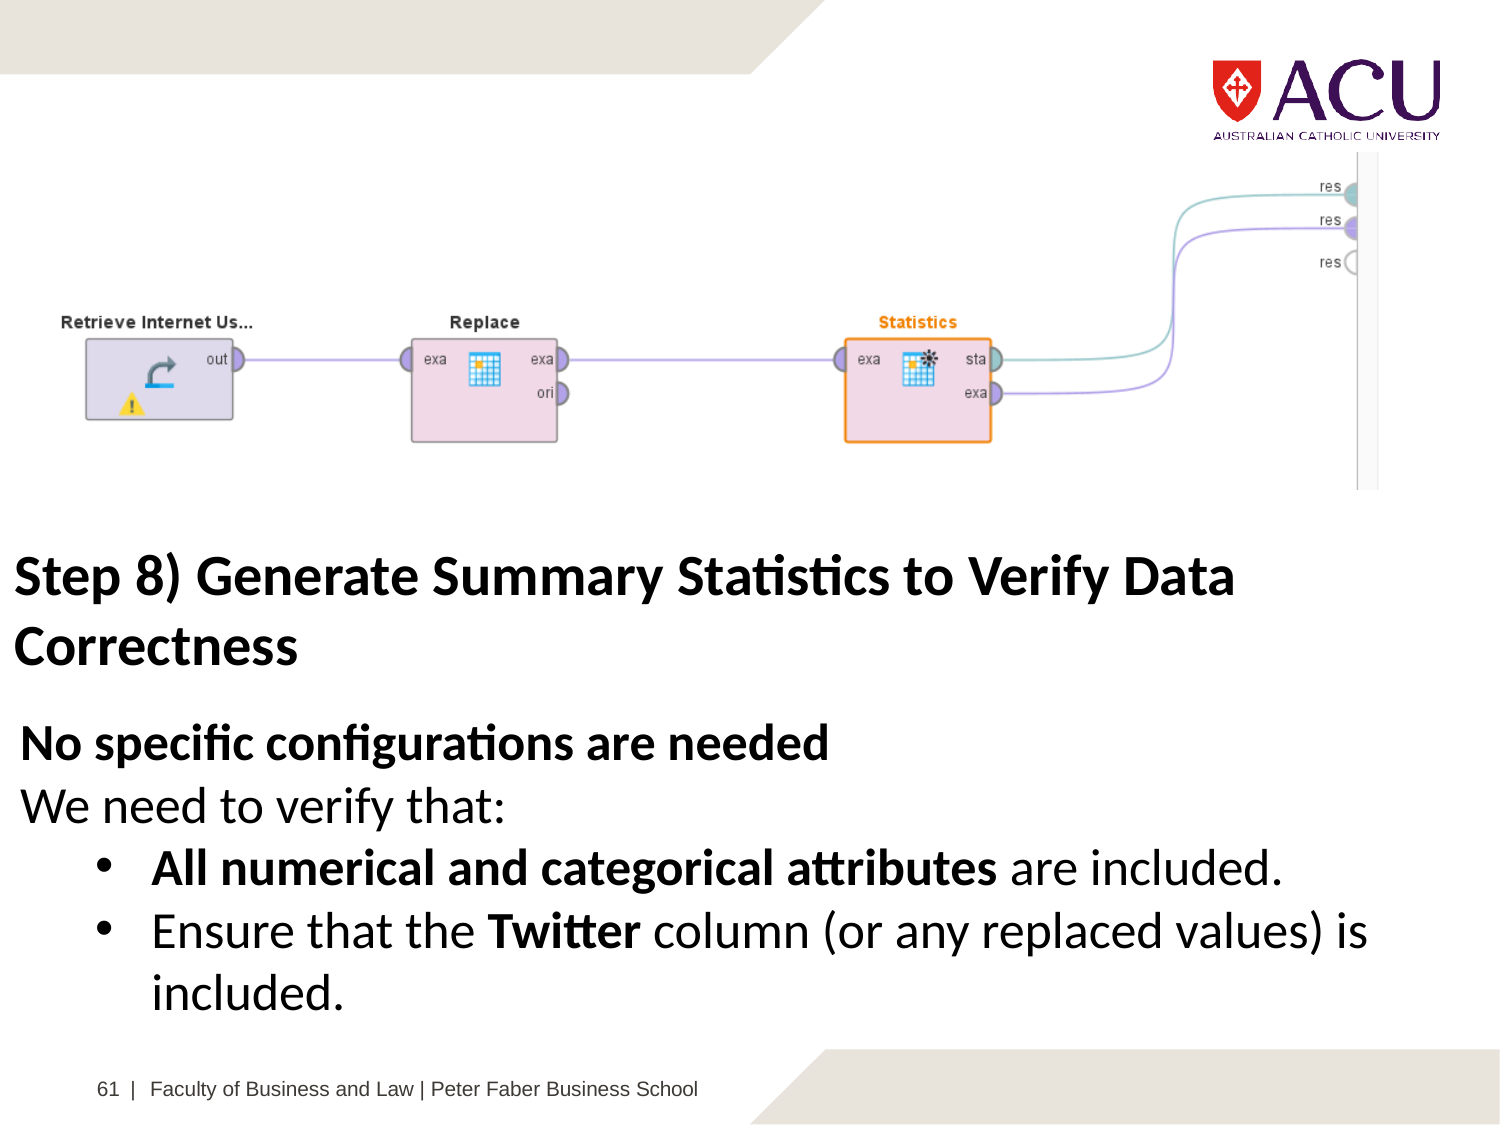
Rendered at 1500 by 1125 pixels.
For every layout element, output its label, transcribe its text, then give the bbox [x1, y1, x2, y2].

text_box No specific configurations are needed We need to verify that: All numerical and categorical attributes are included. Ensure that the Twitter column (or any replaced values) is included. [5, 701, 1500, 1029]
slide_number 61 | Faculty of Business and Law | Peter Faber Business School [90, 1075, 703, 1125]
picture [26, 151, 1379, 491]
picture [1213, 59, 1440, 140]
text_box Step 8) Generate Summary Statistics to Verify Data Correctness [0, 530, 1500, 685]
